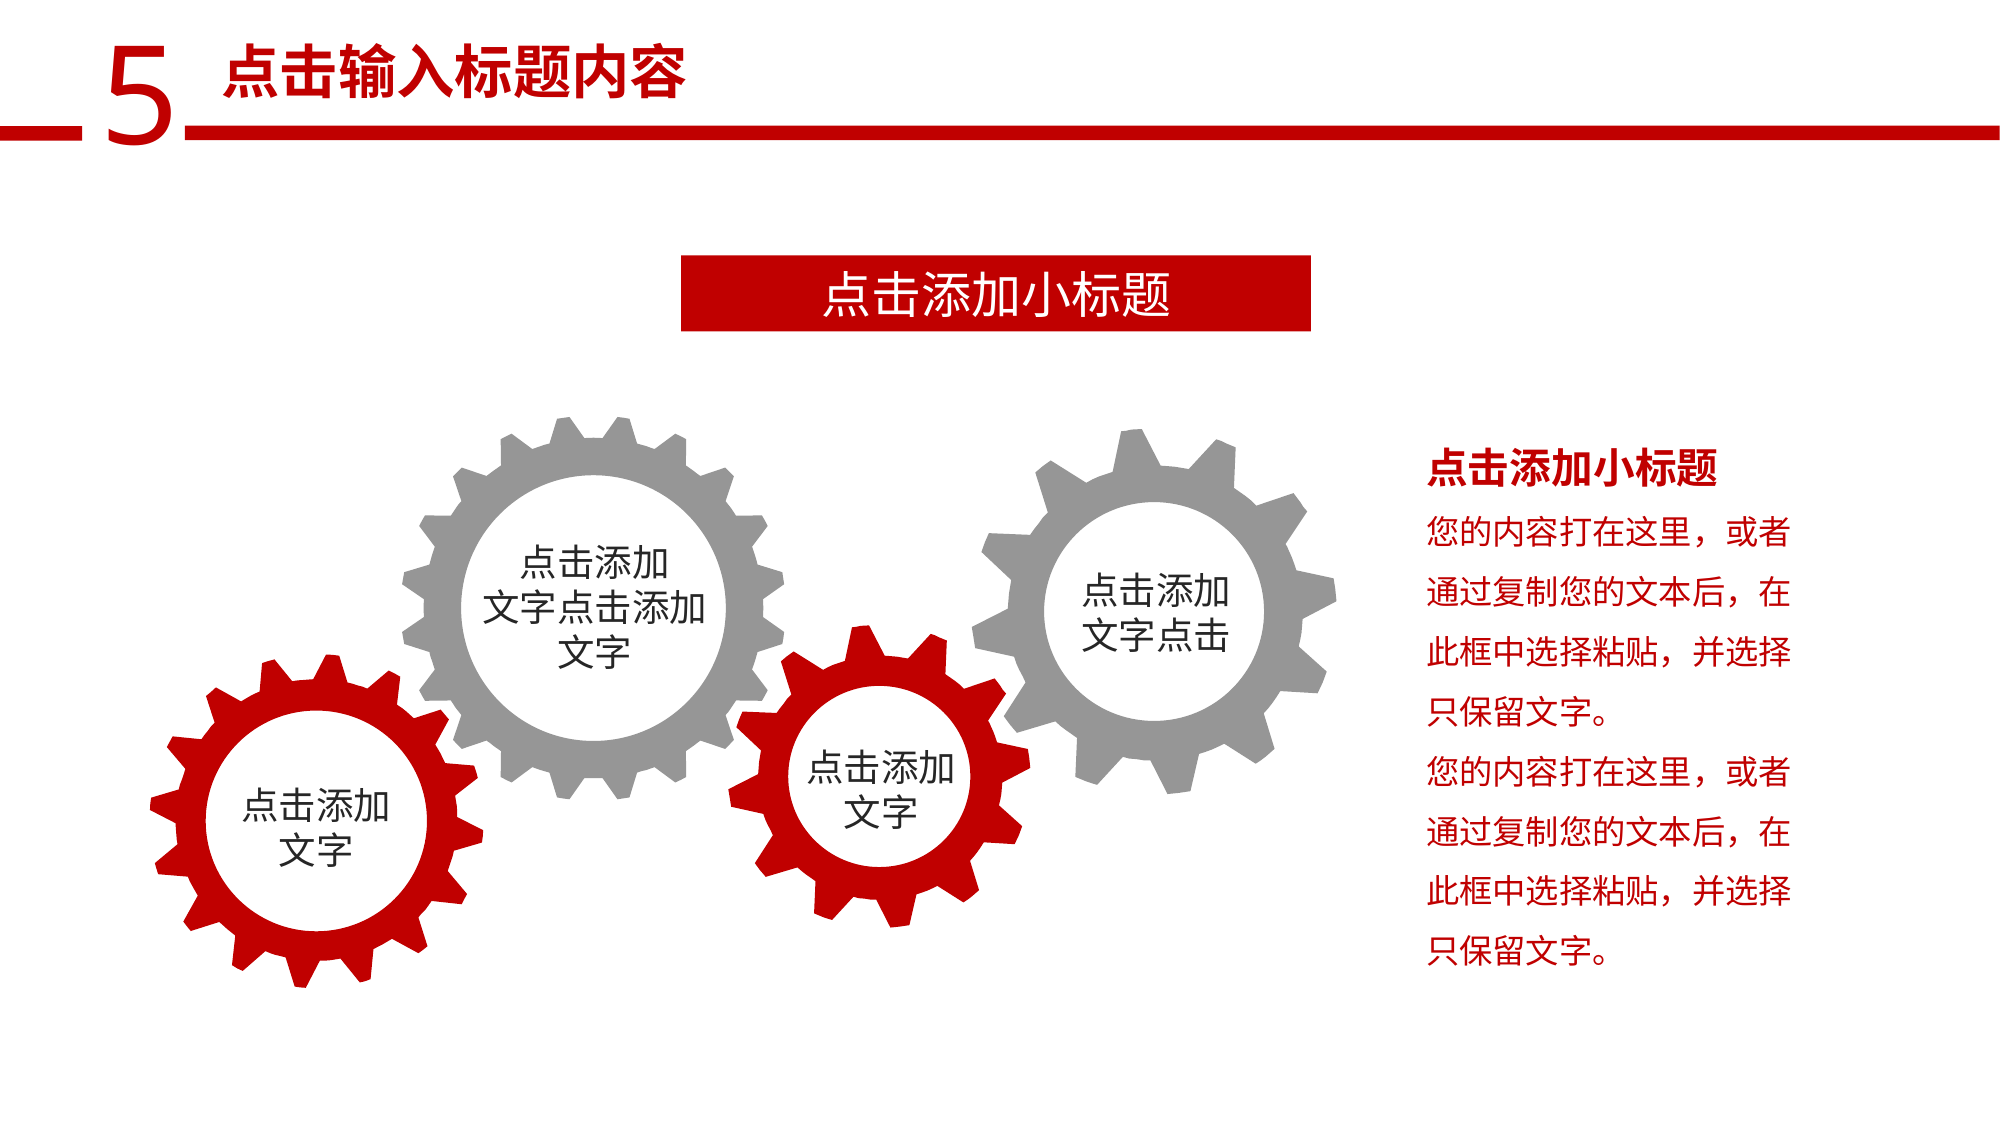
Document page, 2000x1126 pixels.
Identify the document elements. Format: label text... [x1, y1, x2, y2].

text_box 点击添加 文字 [224, 775, 409, 880]
text_box [728, 625, 1031, 928]
text_box 点击添加小标题 [679, 253, 1313, 334]
text_box [971, 429, 1337, 795]
text_box [149, 654, 484, 988]
text_box 点击添加小标题 您的内容打在这里，或者通过复制您的文本后，在此框中选择粘贴，并选择只保留文字。 您的内容打在这里，或者通过复制您的文本后，在此框中选择粘贴，并选择只保留文字。 [1411, 409, 1837, 978]
text_box 点击添加 文字点击添加 文字 [464, 531, 725, 682]
text_box [402, 416, 785, 800]
text_box 点击输入标题内容 [185, 27, 725, 113]
text_box 点击添加 文字点击 [1045, 559, 1264, 665]
text_box 点击添加 文字 [789, 736, 970, 842]
